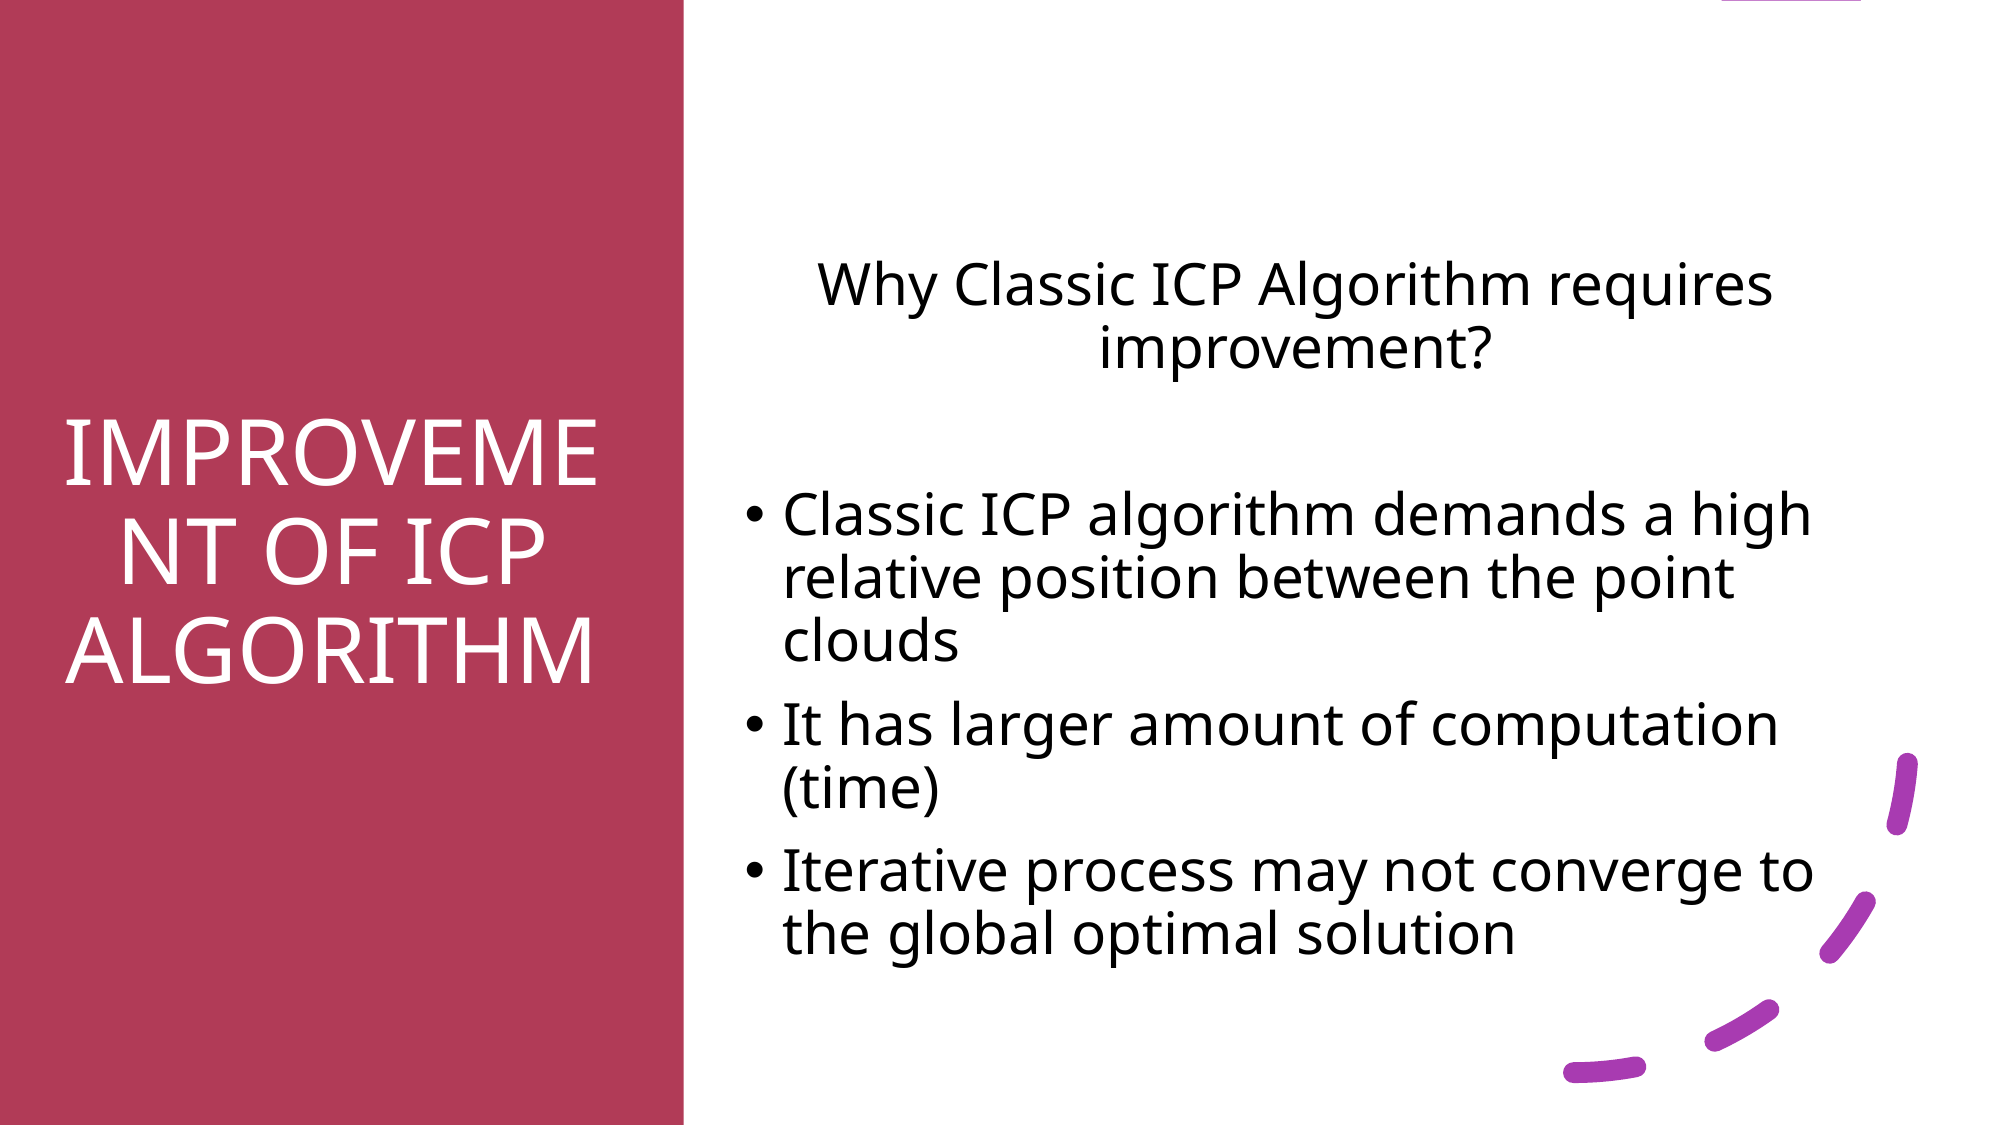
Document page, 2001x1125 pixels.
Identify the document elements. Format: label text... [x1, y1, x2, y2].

text_box [0, 0, 685, 1125]
list Why Classic ICP Algorithm requires improvement? Classic ICP algorithm demands a high relative position between the point clouds It has larger amount of computation (time) Iterative process may not converge to the global optimal solution [729, 97, 1863, 1125]
text_box [685, 0, 2000, 1125]
text_box [1572, 737, 1909, 1074]
title IMPROVEMENT OF ICP ALGORITHM [27, 97, 638, 1014]
